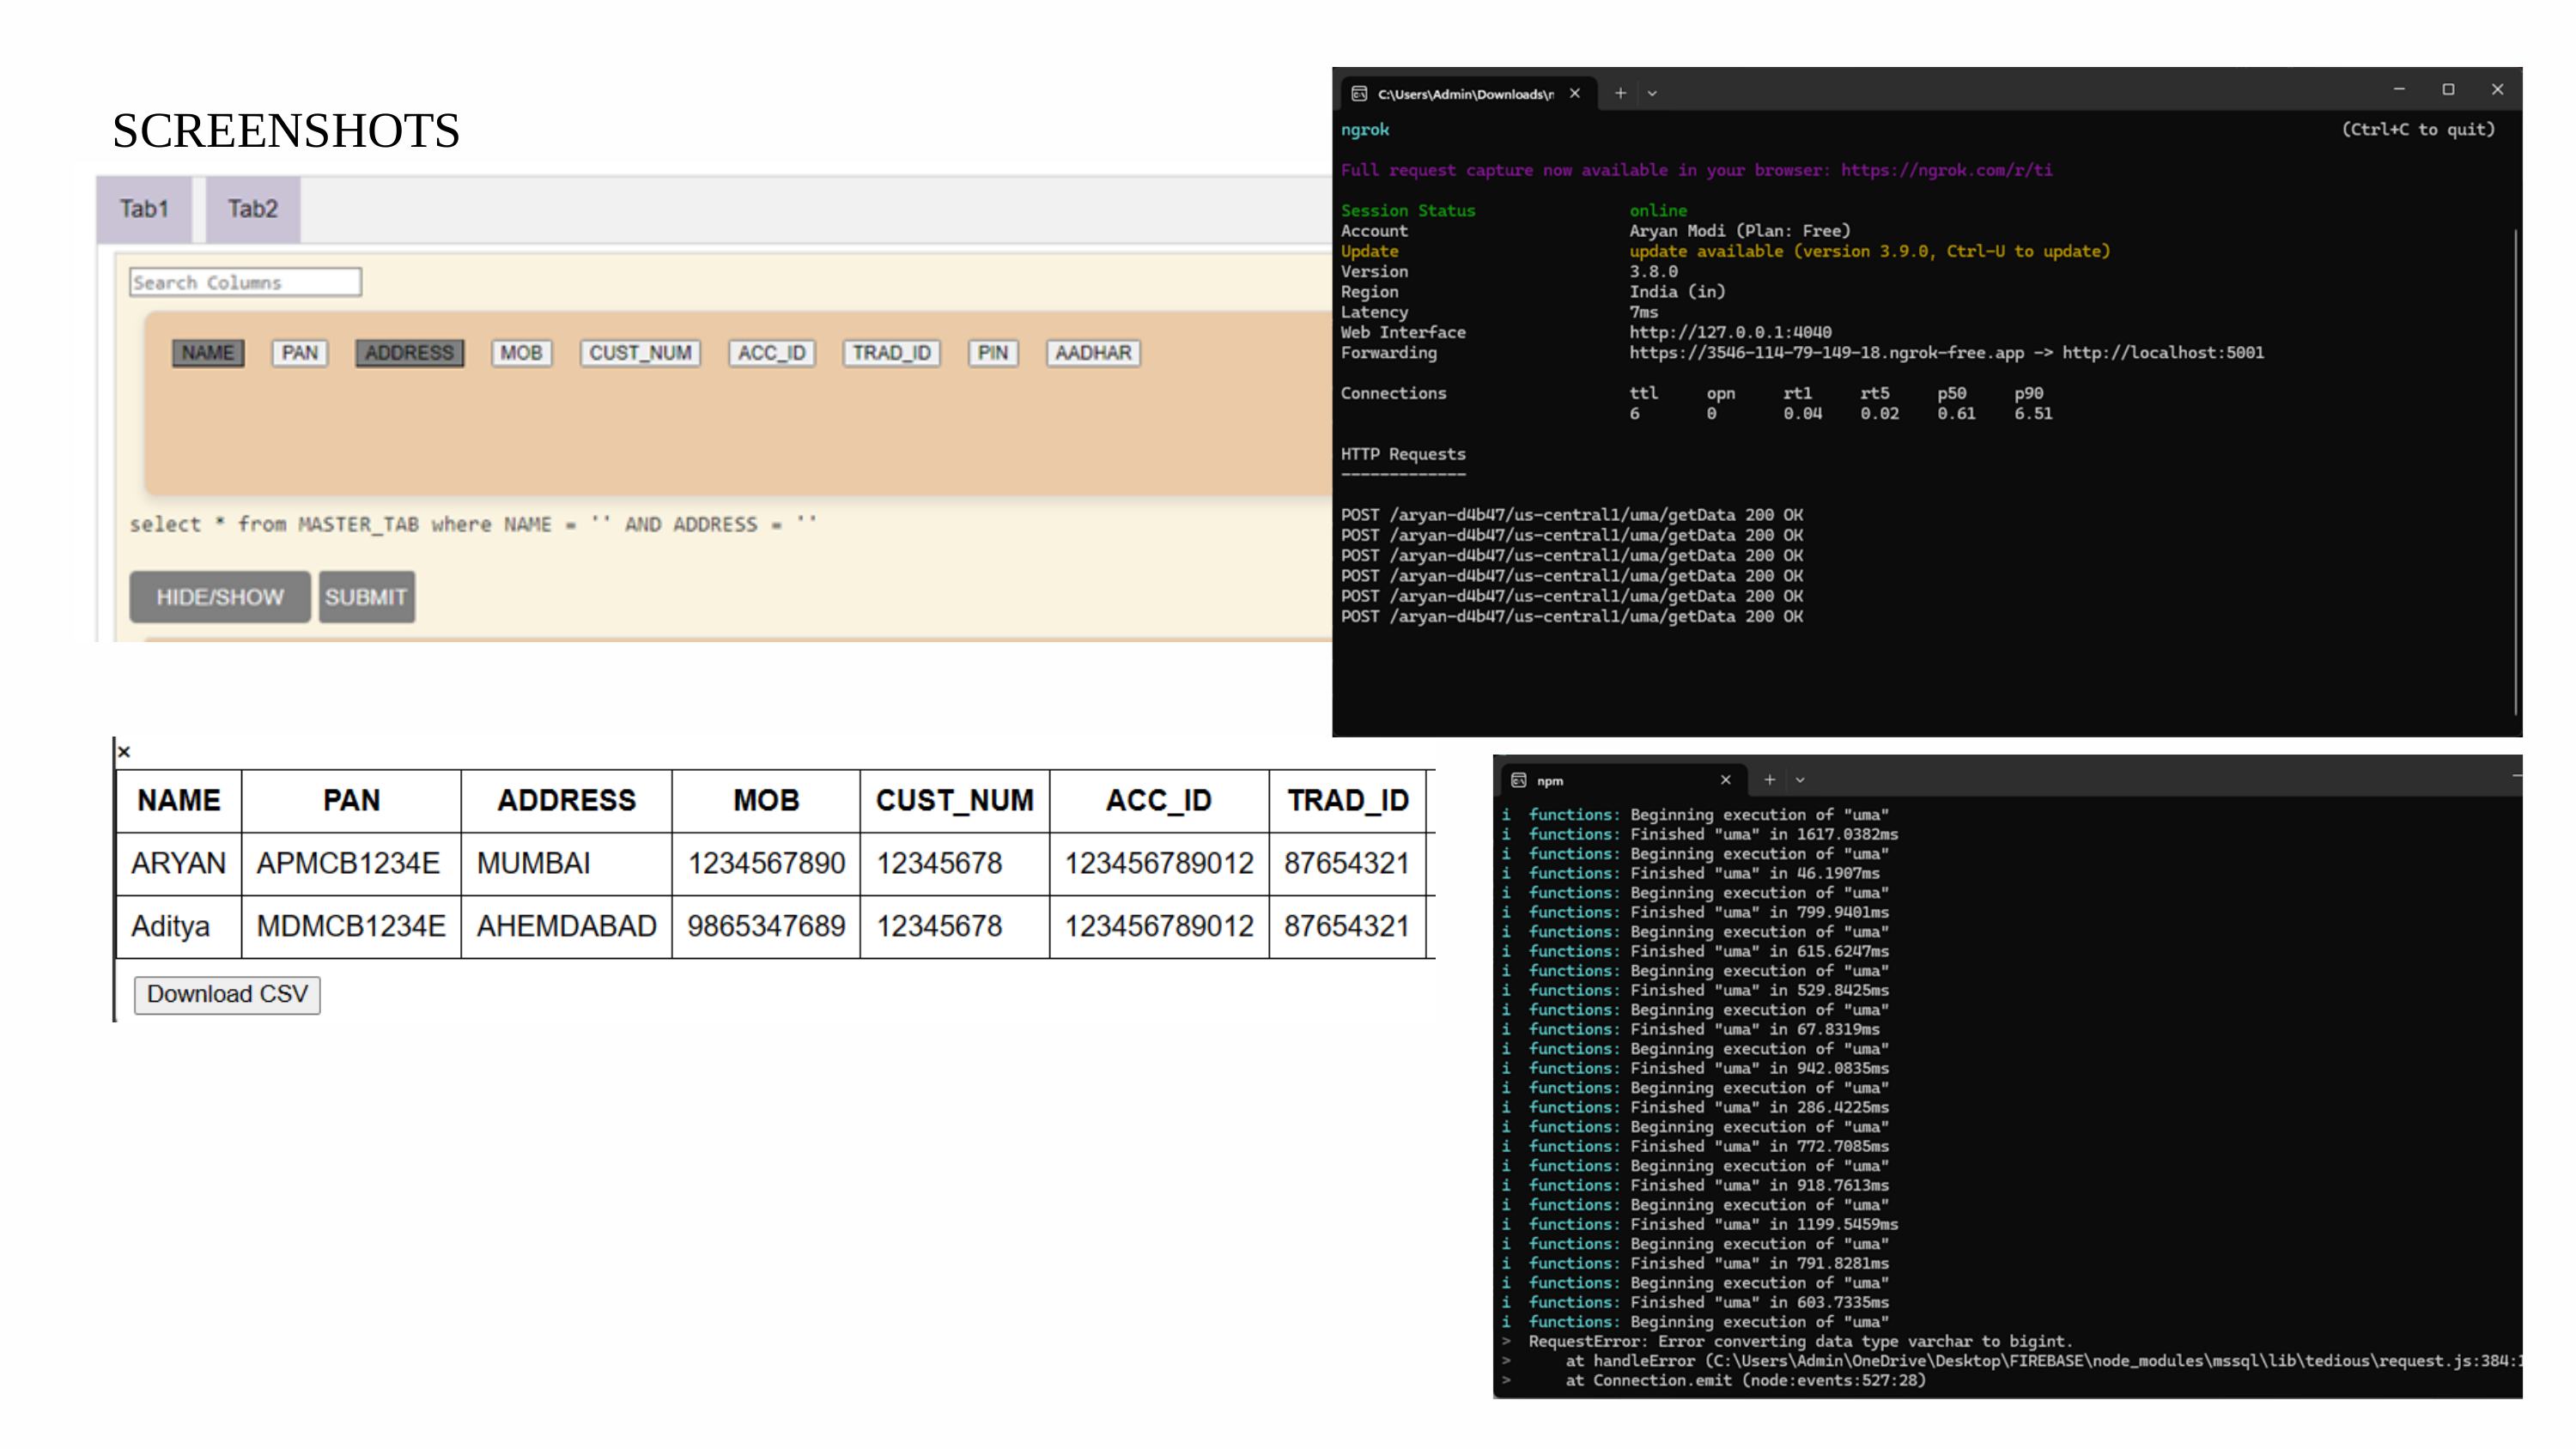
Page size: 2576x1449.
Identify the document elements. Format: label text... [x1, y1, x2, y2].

text_box SCREENSHOTS [112, 87, 522, 158]
text_box [72, 162, 1332, 642]
text_box [1332, 67, 2524, 737]
text_box [112, 737, 1436, 1022]
text_box [1492, 755, 2524, 1399]
